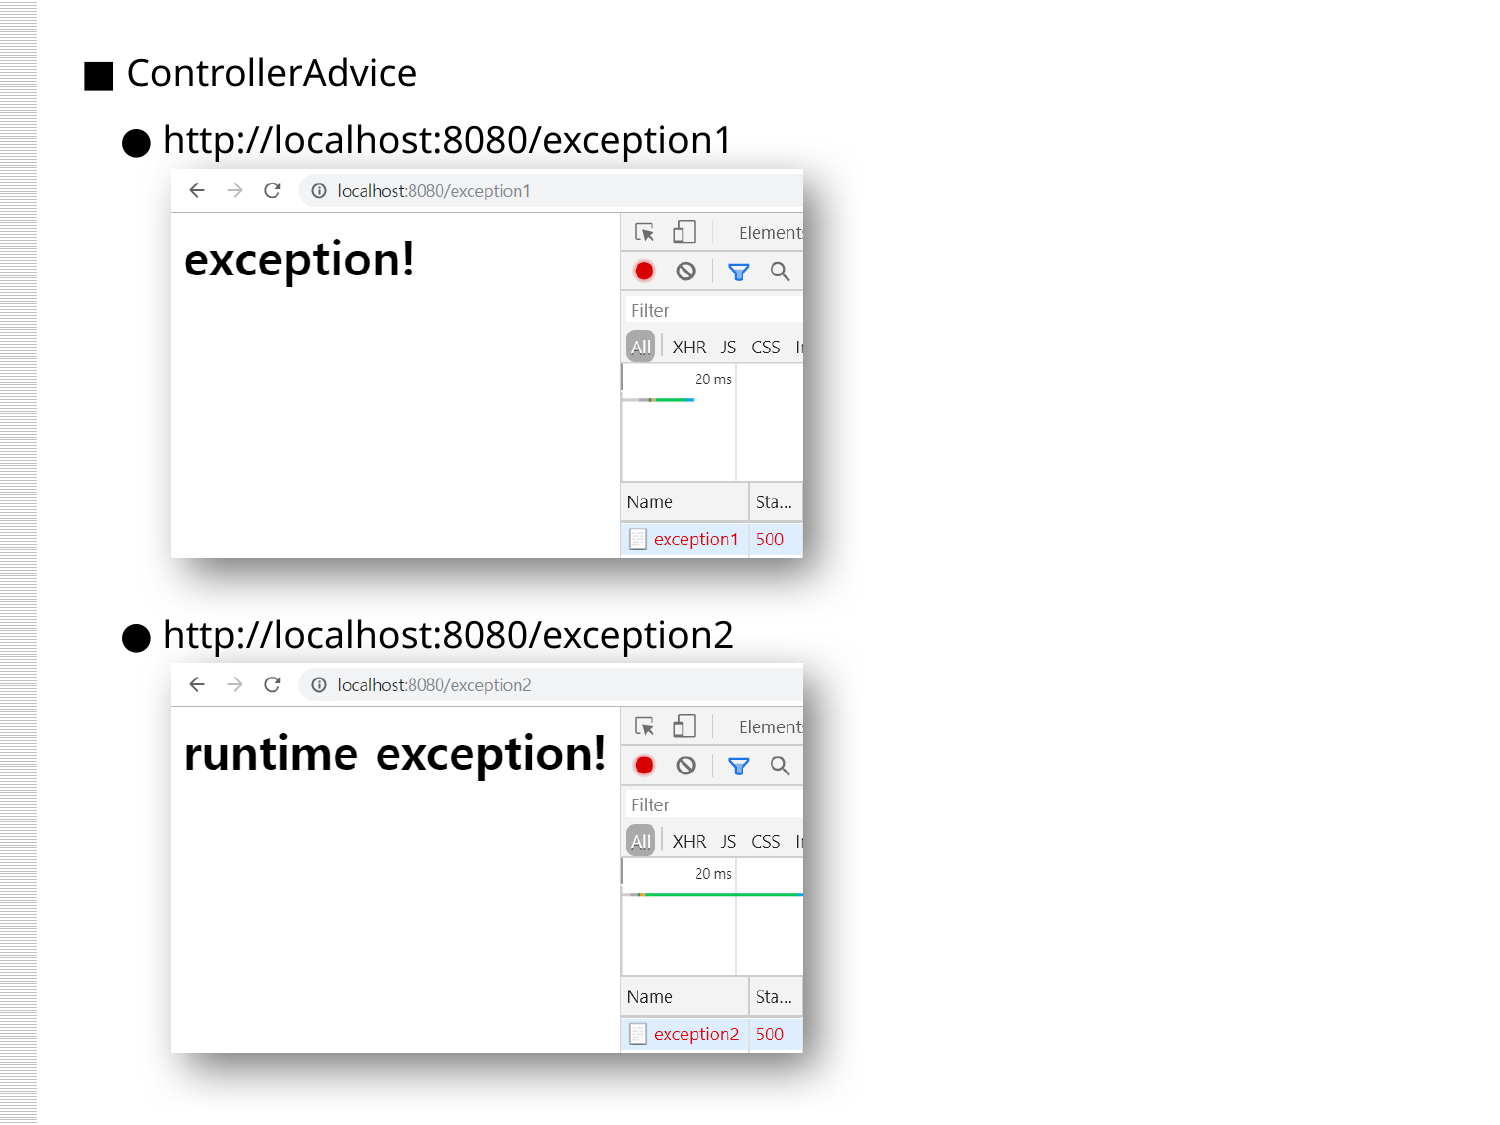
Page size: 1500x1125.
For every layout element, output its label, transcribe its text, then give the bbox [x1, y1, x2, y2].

text_box ■ ControllerAdvice ● http://localhost:8080/exception1 ● http://localhost:8080/exception2 [66, 19, 750, 664]
picture [170, 662, 804, 1053]
picture [170, 168, 804, 559]
